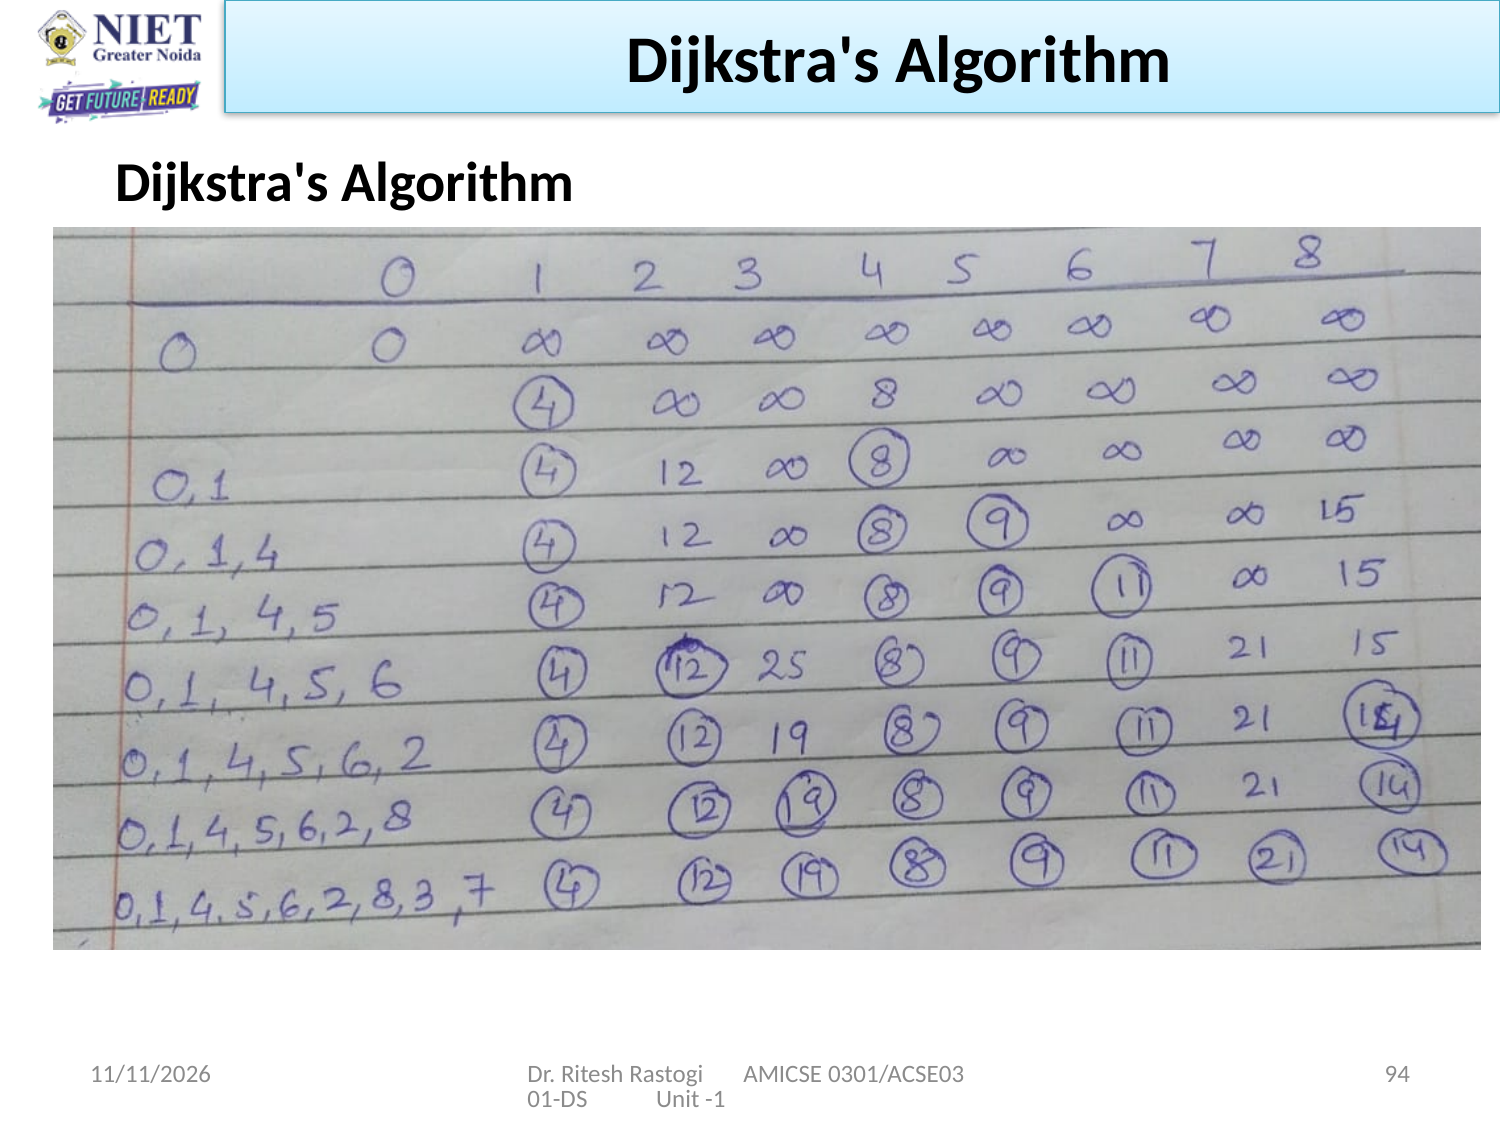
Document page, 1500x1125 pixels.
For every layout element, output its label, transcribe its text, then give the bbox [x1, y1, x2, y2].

slide_number 94 [1074, 1042, 1425, 1103]
footer Dr. Ritesh Rastogi AMICSE 0301/ACSE0301-DS Unit -1 [512, 1042, 988, 1103]
text_box Dijkstra's Algorithm [238, 0, 1500, 113]
list Dijkstra's Algorithm [100, 137, 763, 225]
picture [0, 0, 238, 135]
slide_number 15-Jan-23 [75, 1042, 425, 1103]
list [52, 226, 1482, 950]
